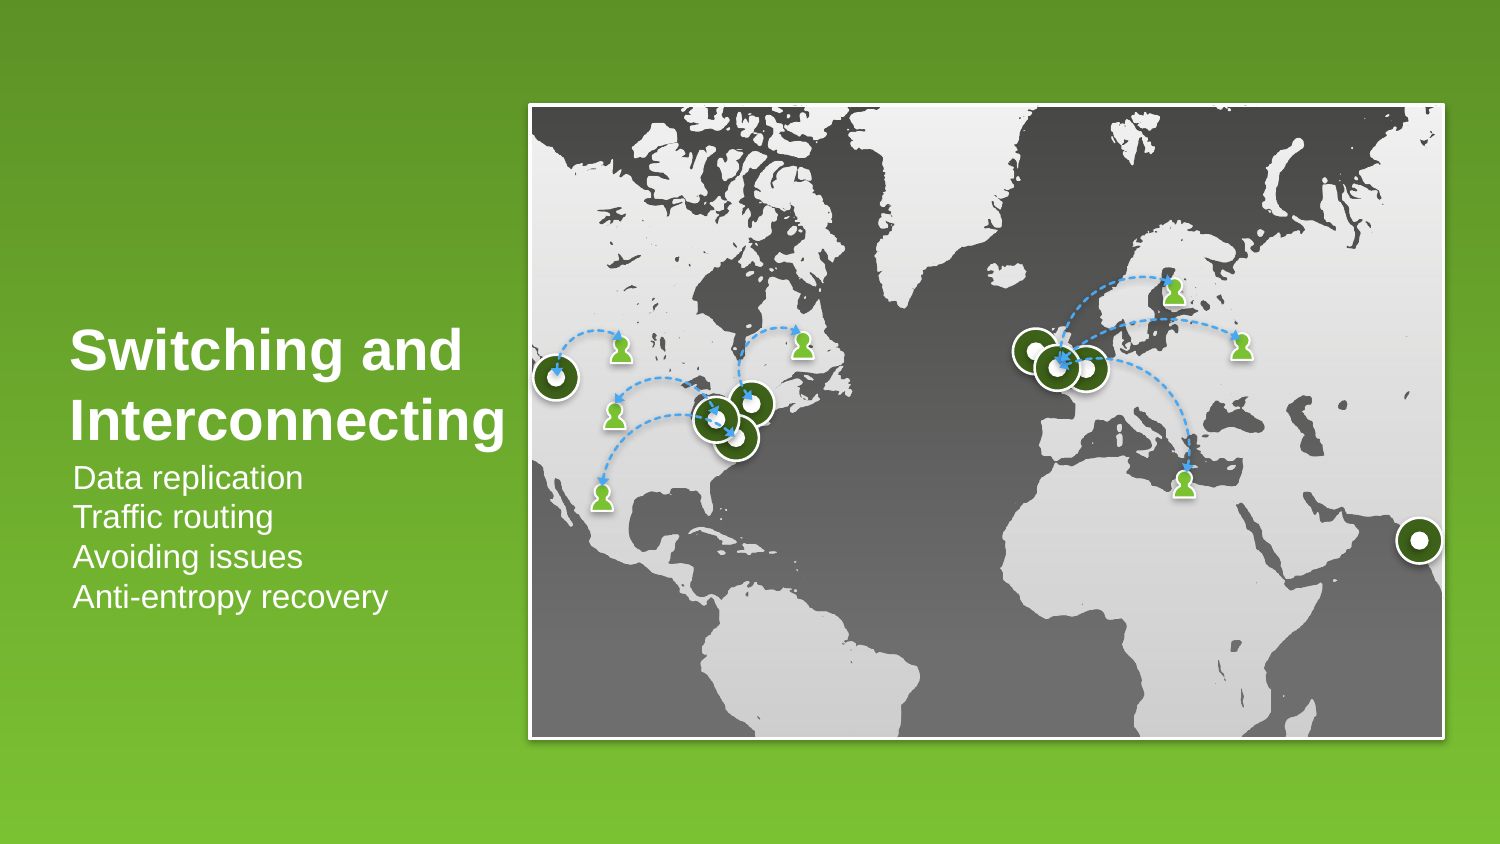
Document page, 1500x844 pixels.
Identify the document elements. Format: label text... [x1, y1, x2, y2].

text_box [1082, 345, 1110, 393]
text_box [1034, 344, 1081, 391]
text_box Switching and Interconnecting [55, 234, 524, 466]
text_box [1396, 517, 1443, 564]
text_box Data replication Traffic routing Avoiding issues Anti-entropy recovery [57, 466, 411, 680]
picture [529, 105, 1446, 739]
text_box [532, 354, 580, 401]
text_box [693, 396, 740, 443]
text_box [1012, 328, 1059, 375]
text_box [712, 414, 760, 462]
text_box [728, 380, 775, 428]
